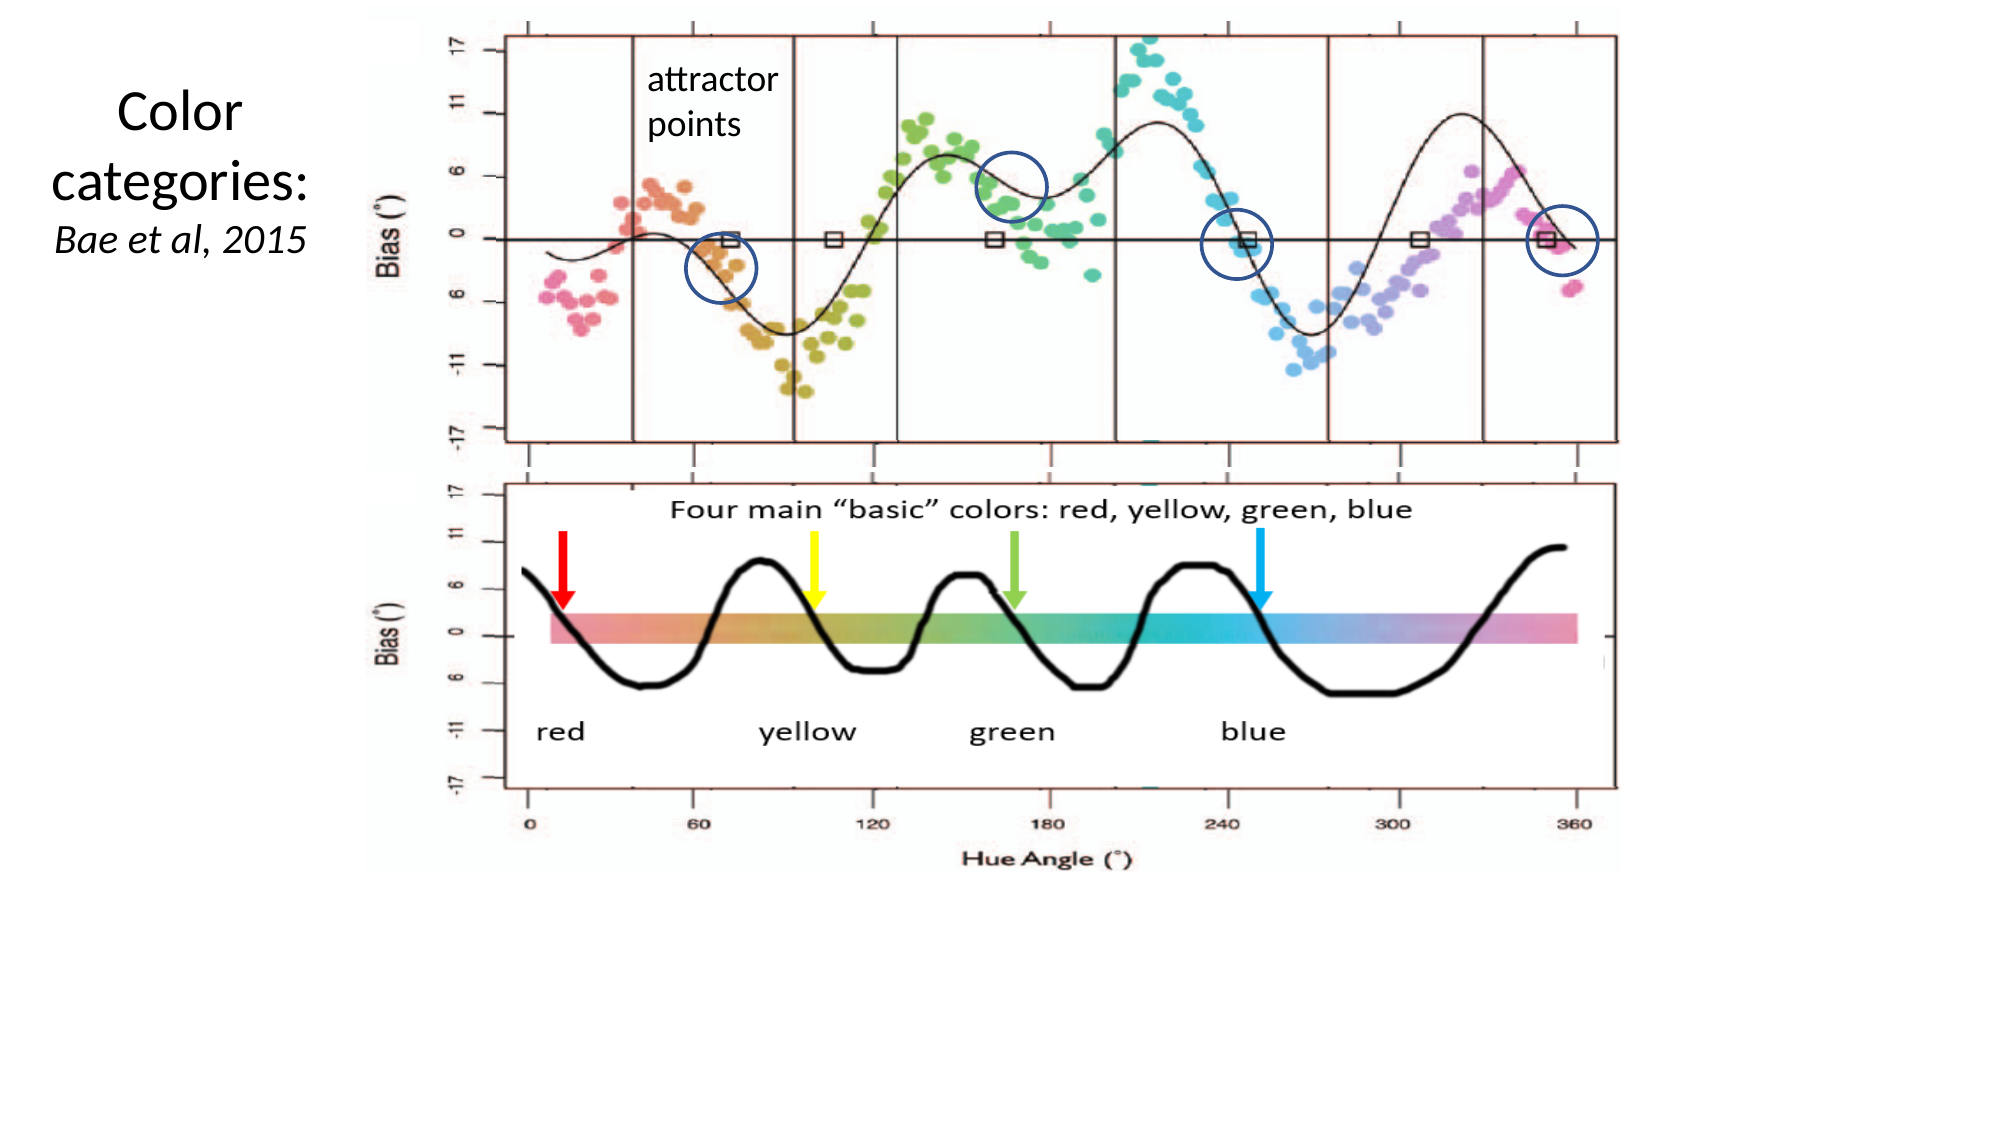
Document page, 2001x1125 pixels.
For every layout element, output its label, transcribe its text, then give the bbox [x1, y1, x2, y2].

picture [335, 5, 1670, 886]
text_box Color categories: Bae et al, 2015 [7, 64, 353, 270]
